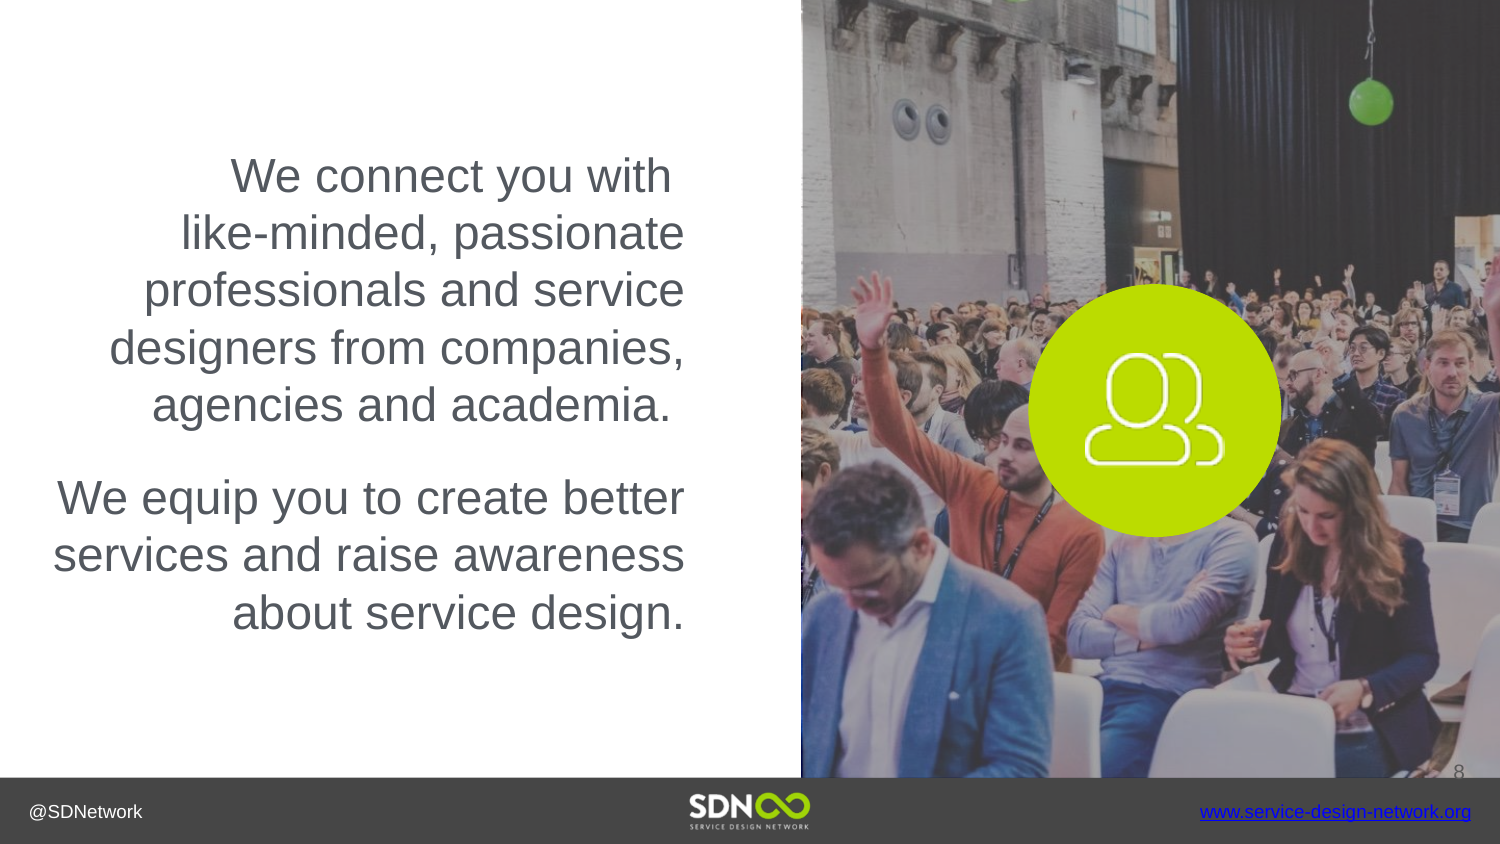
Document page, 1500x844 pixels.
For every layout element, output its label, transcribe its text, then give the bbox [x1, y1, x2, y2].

text_box @SDNetwork [8, 784, 384, 838]
text_box [823, 805, 1500, 844]
text_box www.service-design-network.org [1147, 805, 1500, 838]
text_box [0, 777, 796, 844]
text_box We connect you with like-minded, passionate professionals and service designers from companies, agencies and academia. We equip you to create better services and raise awareness about service design. [0, 100, 695, 683]
picture [679, 0, 1500, 841]
